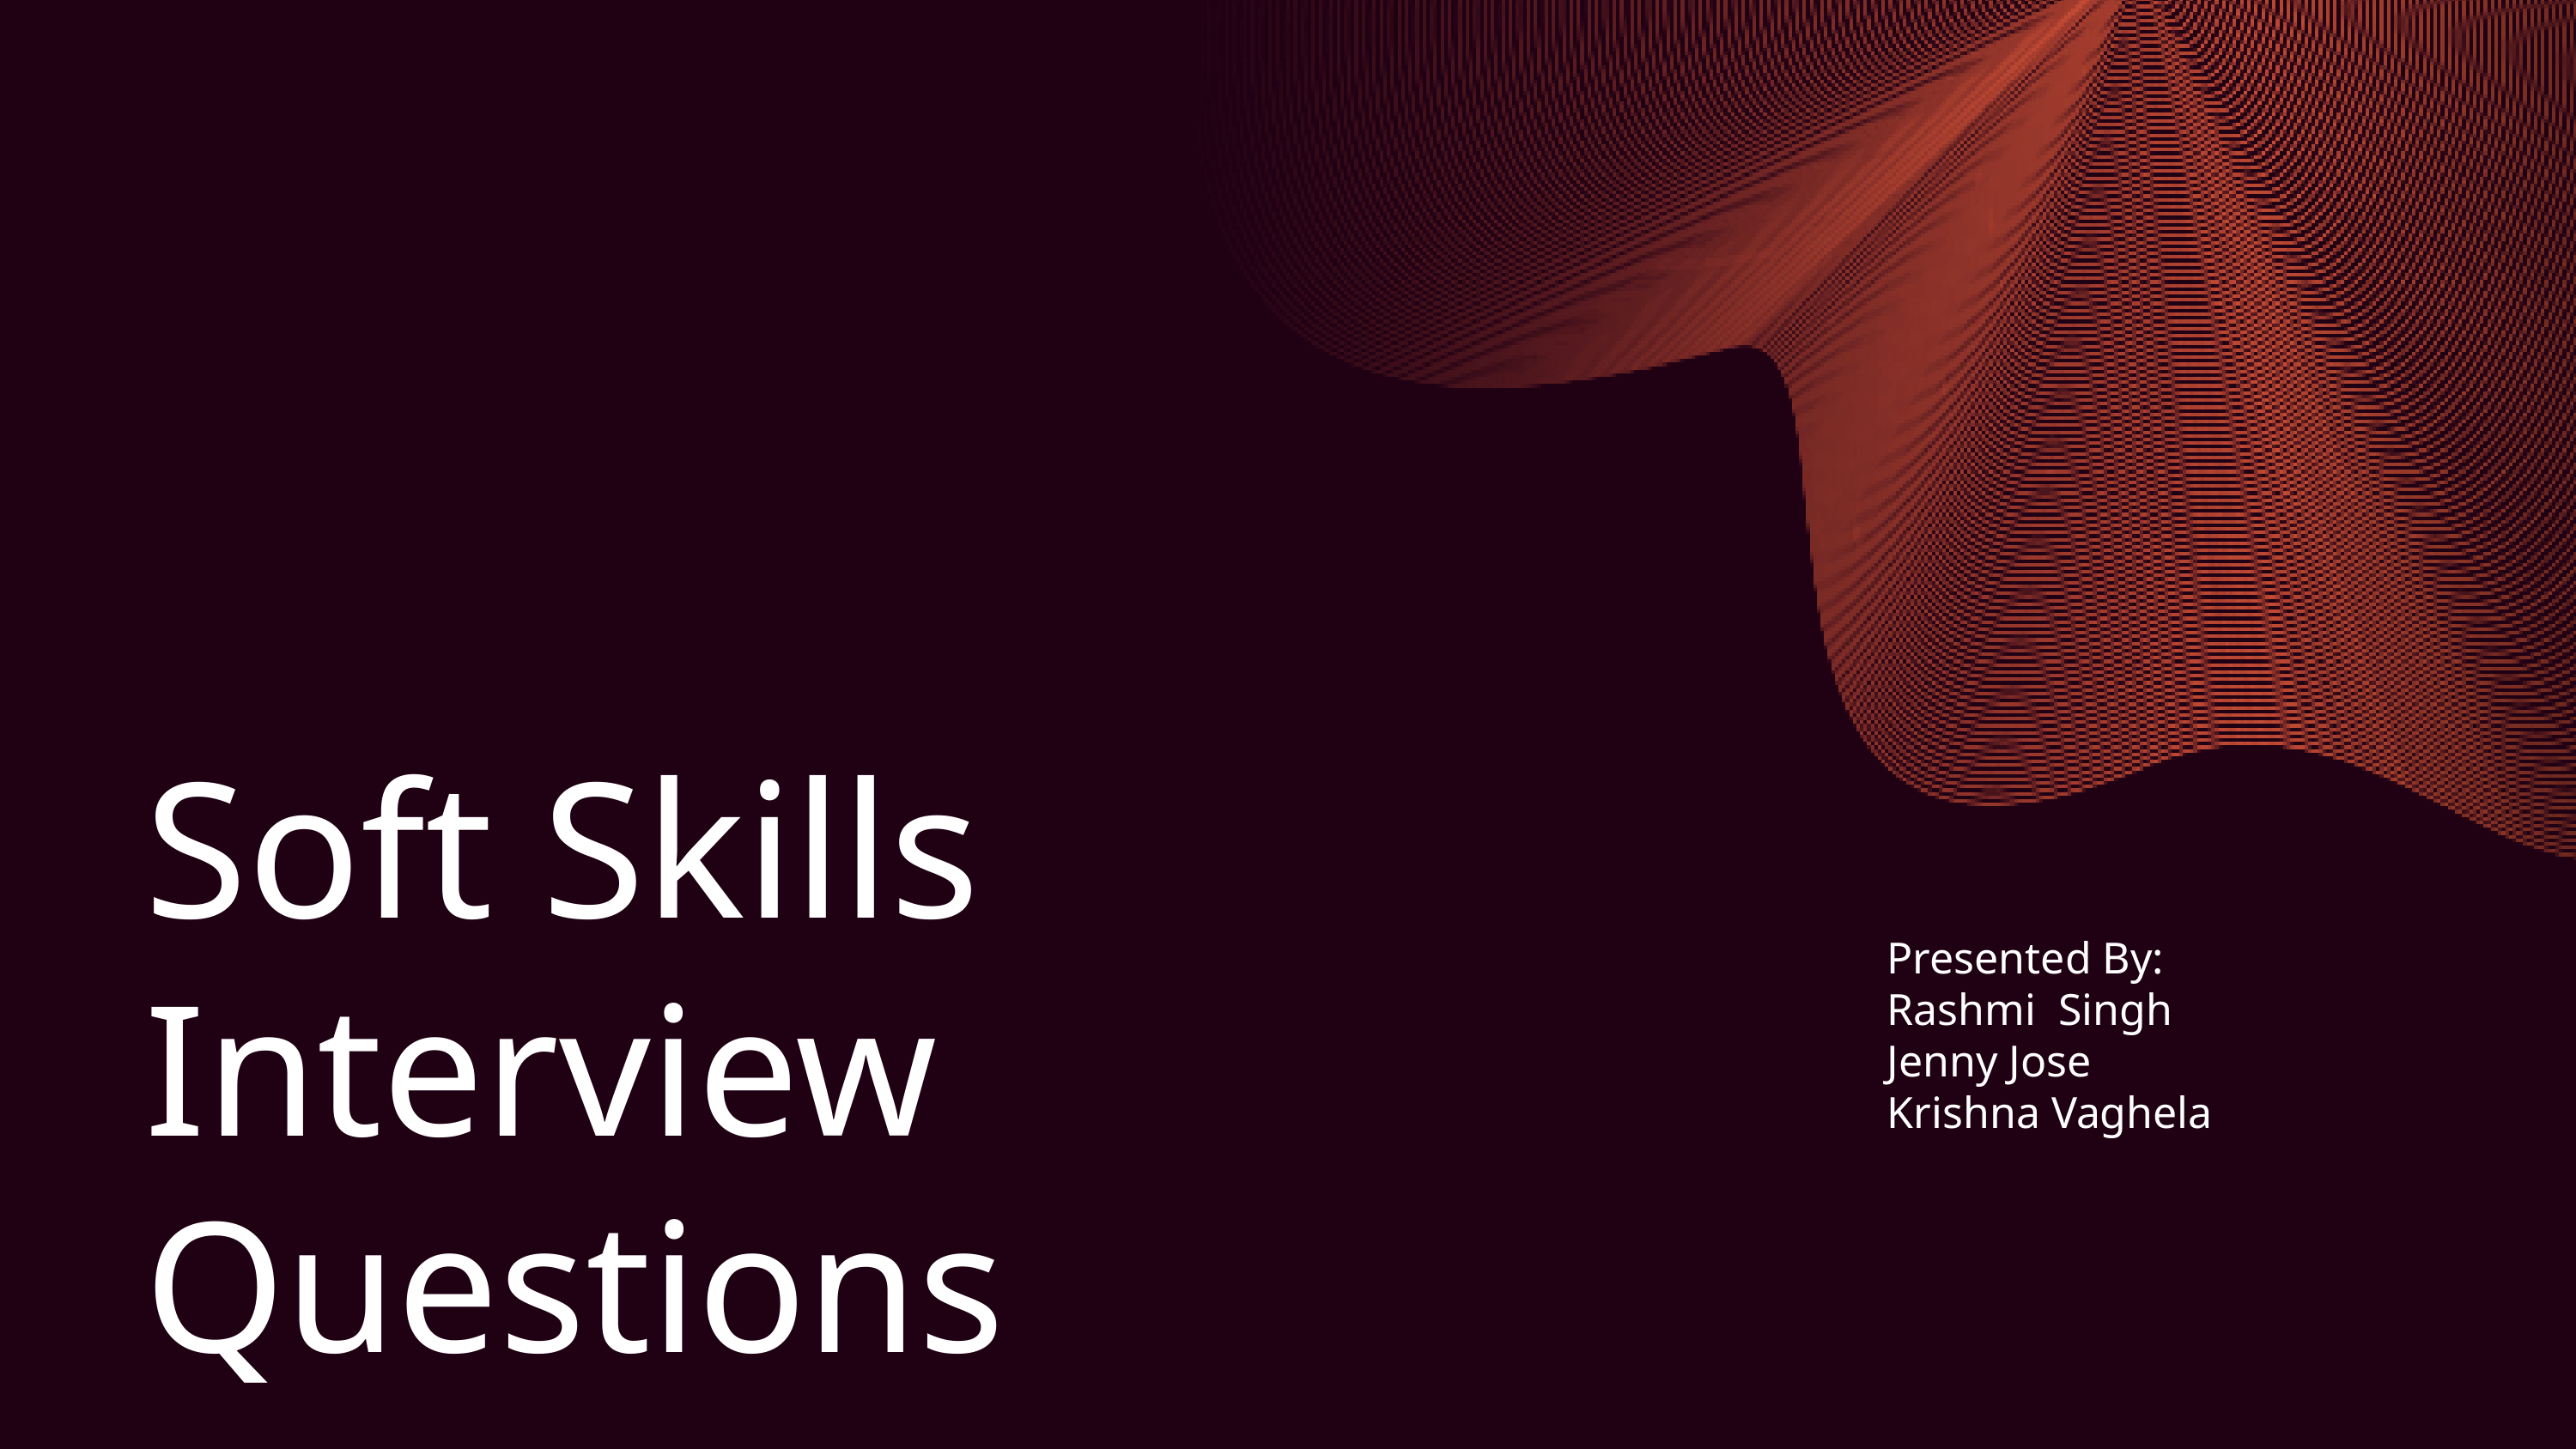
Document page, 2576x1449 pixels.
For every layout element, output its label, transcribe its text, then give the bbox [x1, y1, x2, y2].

text_box Presented By: Rashmi Singh Jenny Jose Krishna Vaghela [1886, 931, 2391, 1137]
text_box Soft Skills Interview Questions [144, 730, 1723, 1389]
text_box [1172, 0, 2576, 875]
